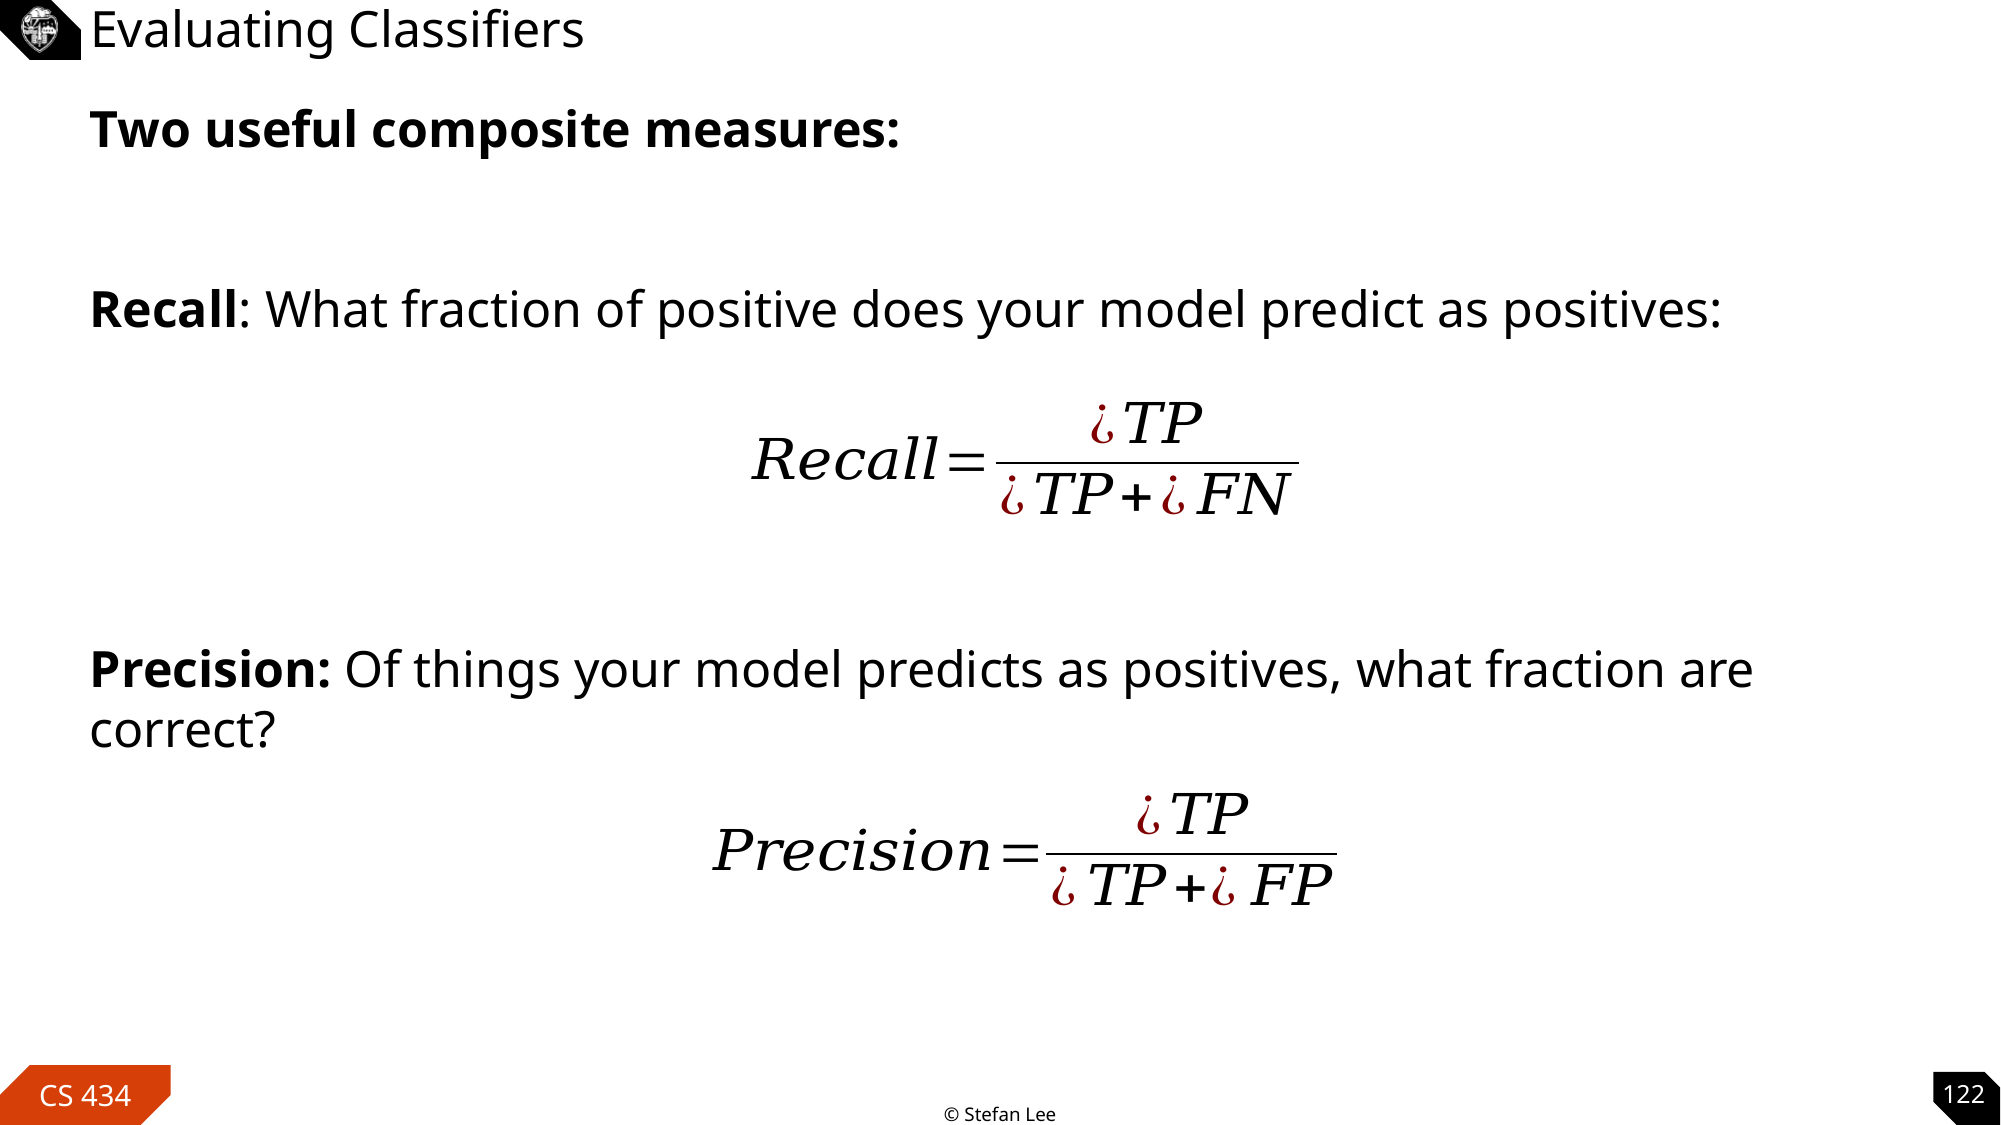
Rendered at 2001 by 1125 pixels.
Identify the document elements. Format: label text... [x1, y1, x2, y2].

slide_number 122 [1933, 1071, 1994, 1119]
text_box Two useful composite measures: Recall: What fraction of positive does your model predict as positives: Precision: Of things your model predicts as positives, what fraction are correct? [74, 90, 1949, 766]
title Evaluating Classifiers [0, 1, 1699, 61]
